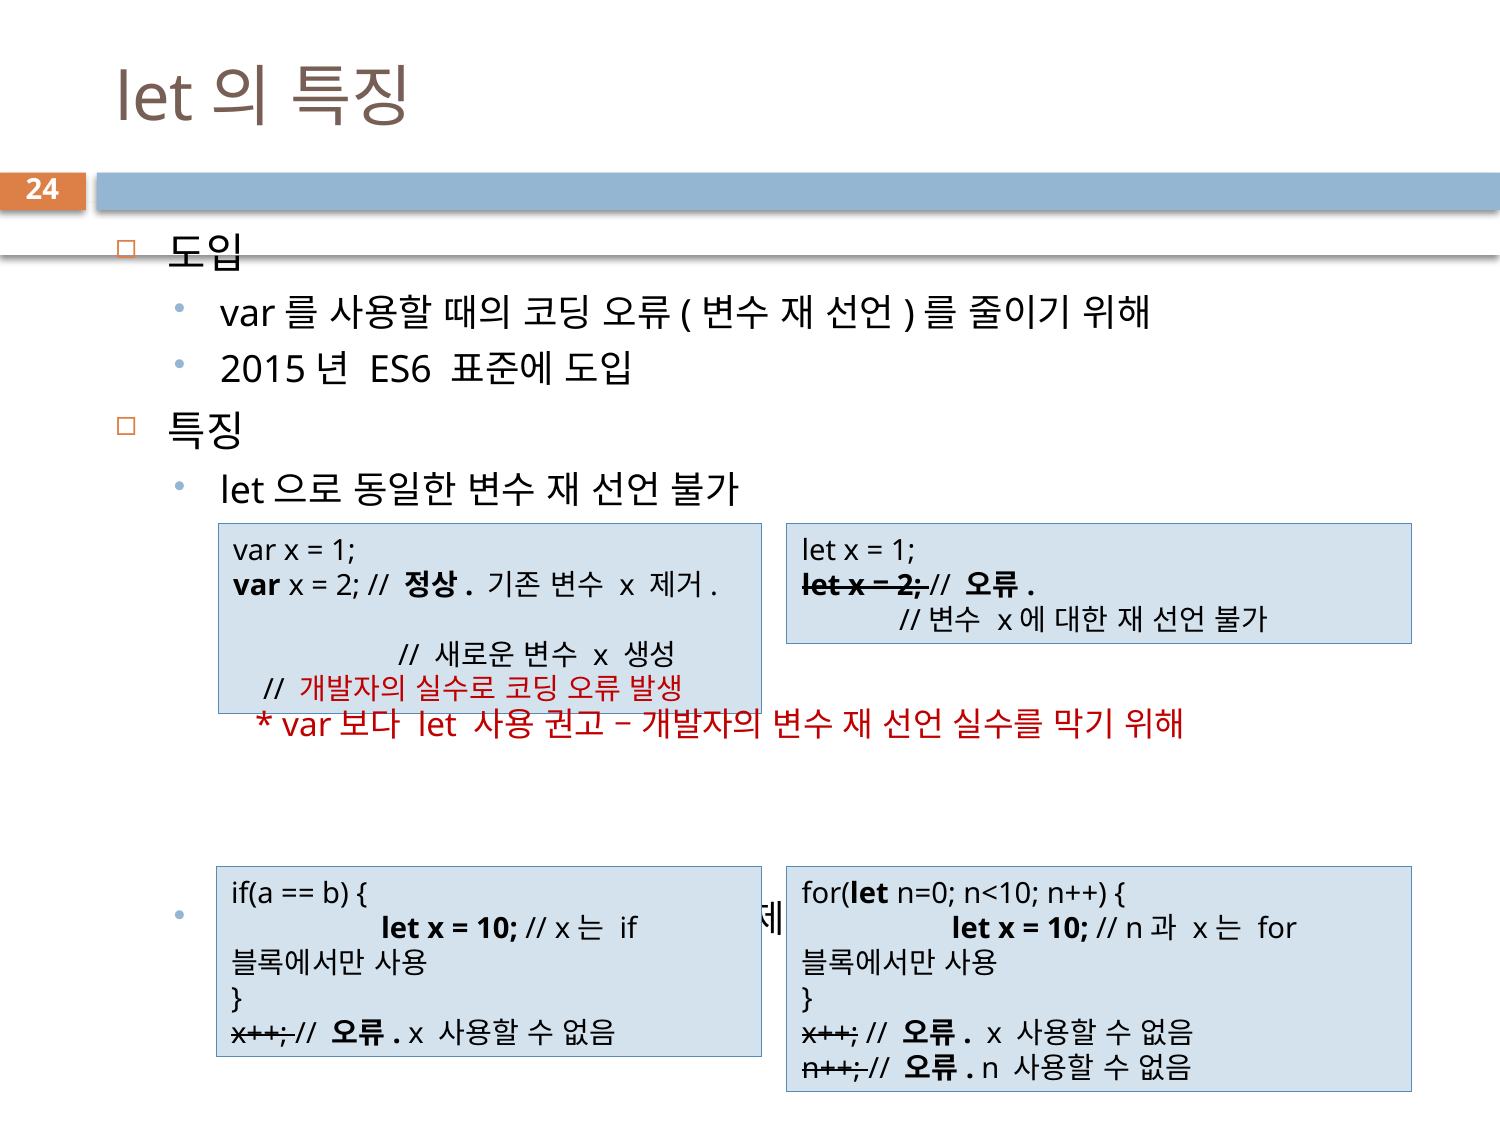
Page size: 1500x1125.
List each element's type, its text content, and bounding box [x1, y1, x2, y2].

slide_number 24 [0, 170, 87, 211]
text_box * var보다 let 사용 권고 – 개발자의 변수 재 선언 실수를 막기 위해 [240, 695, 1201, 751]
list 도입 var를 사용할 때의 코딩 오류(변수 재 선언)를 줄이기 위해 2015년 ES6 표준에 도입 특징 let으로 동일한 변수 재 선언 불가 let은 변수 사용 범위를 블록 내로 제한 [100, 219, 1438, 1047]
text_box let x = 1; let x = 2; // 오류. //변수 x에 대한 재 선언 불가 [786, 523, 1412, 644]
title let의 특징 [100, 37, 1438, 149]
text_box for(let n=0; n<10; n++) { let x = 10; // n과 x는 for 블록에서만 사용 } x++; // 오류. x 사용할 수 없음 n++; // 오류. n 사용할 수 없음 [786, 866, 1412, 1092]
text_box var x = 1; var x = 2; // 정상. 기존 변수 x 제거. // 새로운 변수 x 생성 // 개발자의 실수로 코딩 오류 발생 [218, 523, 762, 714]
text_box if(a == b) { let x = 10; // x는 if 블록에서만 사용 } x++; // 오류. x 사용할 수 없음 [216, 866, 762, 1057]
